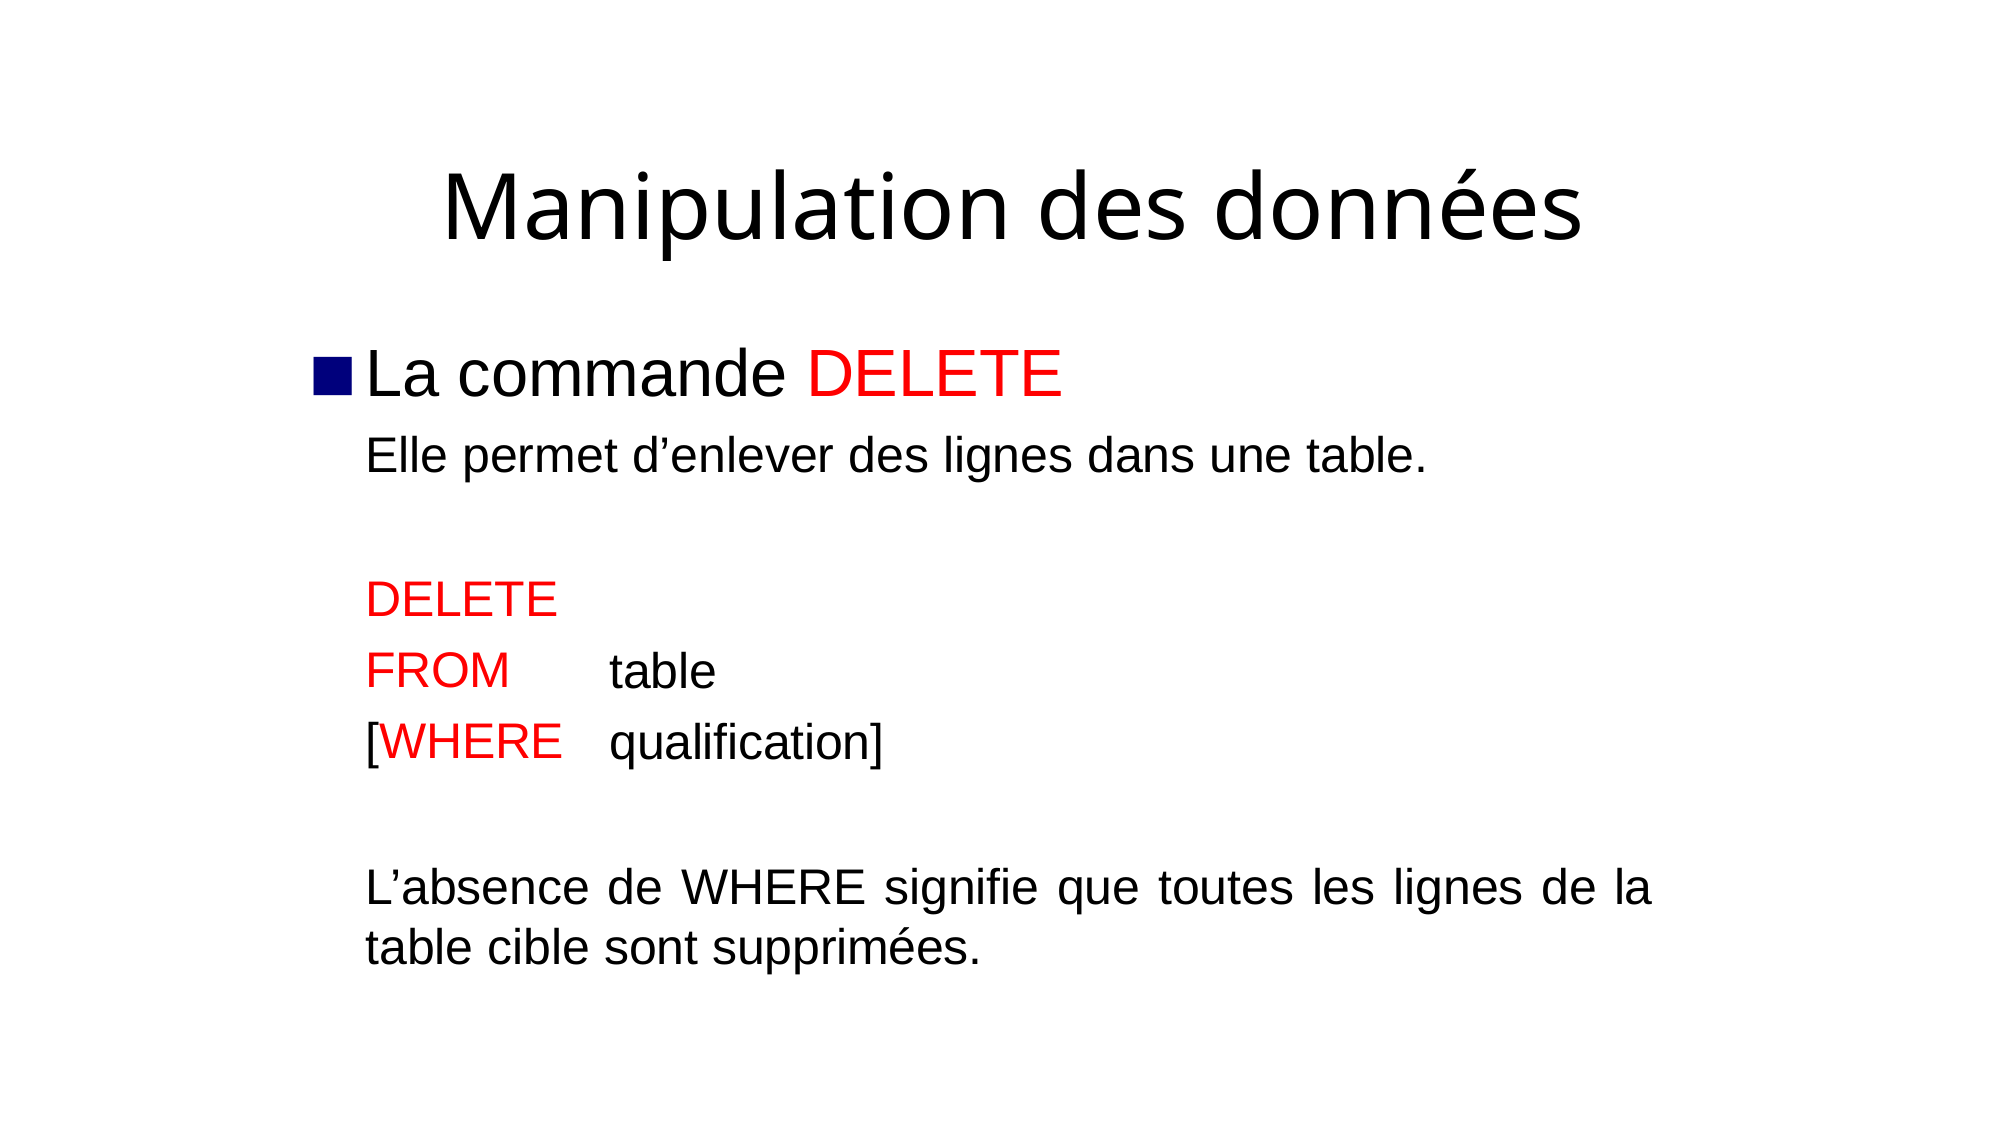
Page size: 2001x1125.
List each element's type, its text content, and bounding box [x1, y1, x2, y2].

text_box La commande DELETE Elle permet d’enlever des lignes dans une table. [307, 311, 1435, 483]
text_box table qualification] [607, 624, 891, 770]
text_box L’absence de WHERE signifie que toutes les lignes de la table cible sont supprimées. [363, 852, 1663, 975]
text_box DELETE FROM [WHERE [363, 552, 568, 769]
title Manipulation des données [388, 41, 2000, 297]
